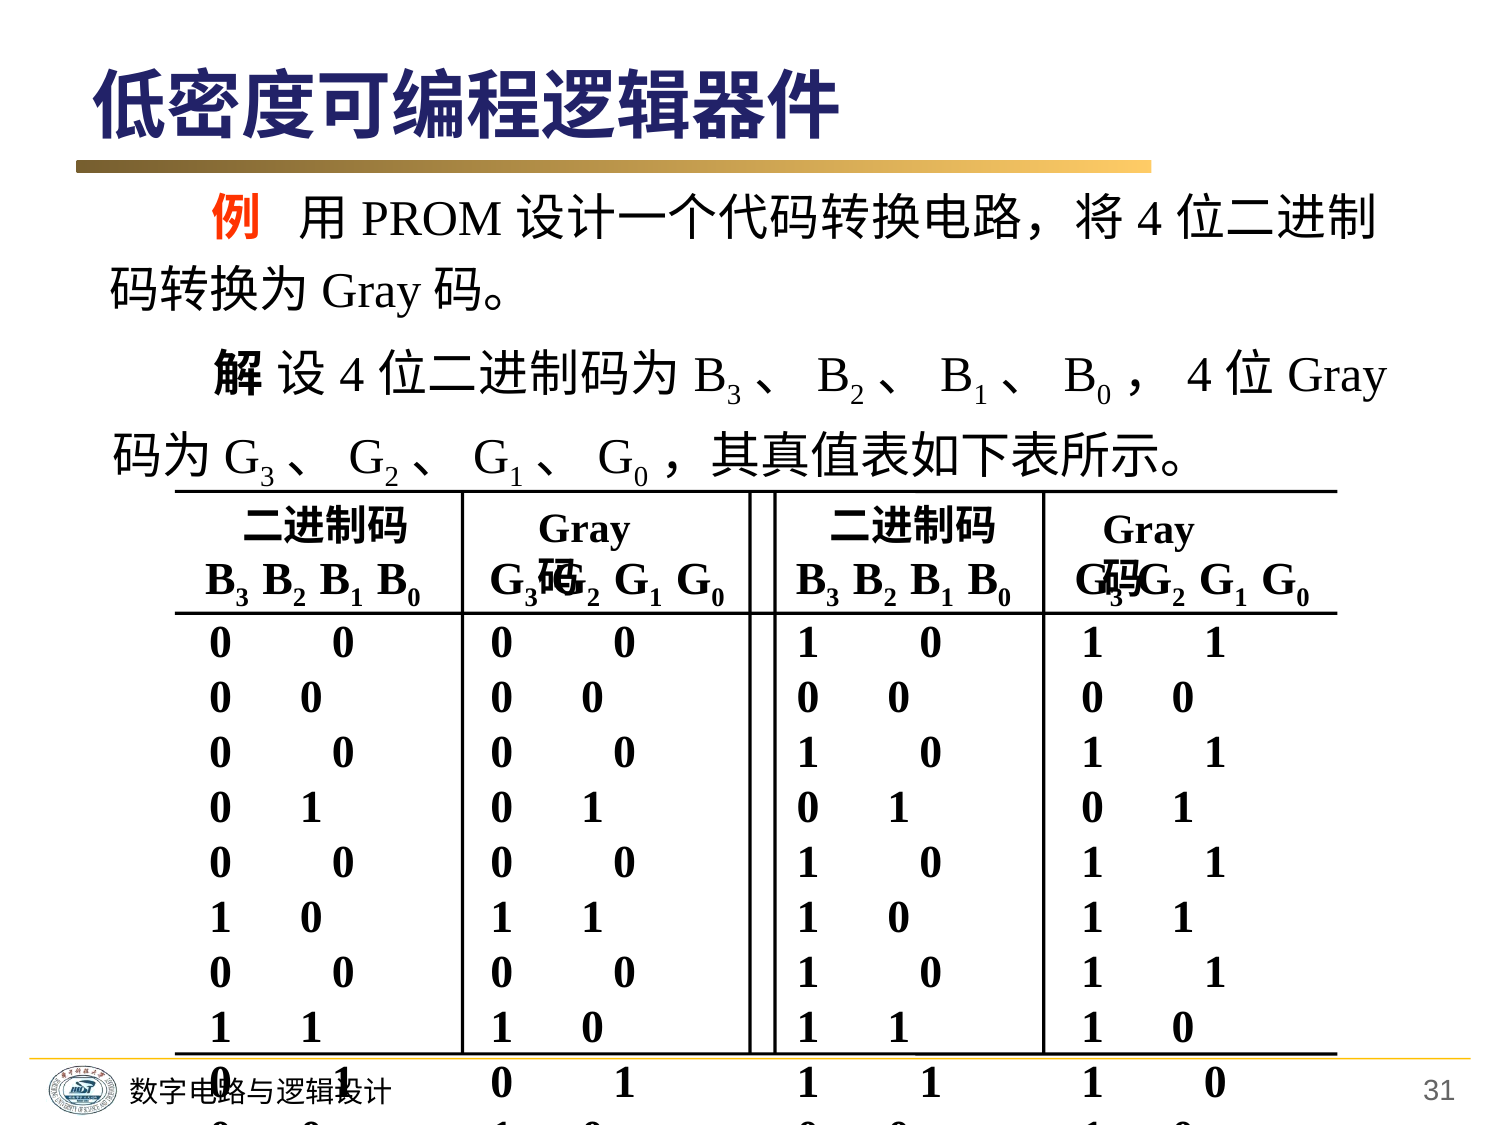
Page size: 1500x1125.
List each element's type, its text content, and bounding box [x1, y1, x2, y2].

text_box 31 [1120, 1063, 1471, 1125]
text_box 解 设4位二进制码为B3、B2、B1、B0，4位Gray码为G3、G2、G1、G0，其真值表如下表所示。 [97, 320, 1415, 500]
text_box 低密度可编程逻辑器件 [76, 45, 1424, 161]
picture [46, 1063, 119, 1116]
text_box 例 用PROM设计一个代码转换电路，将4位二进制码转换为Gray码。 [94, 165, 1393, 325]
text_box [159, 491, 1338, 1059]
text_box 数字电路与逻辑设计 [114, 1065, 429, 1116]
